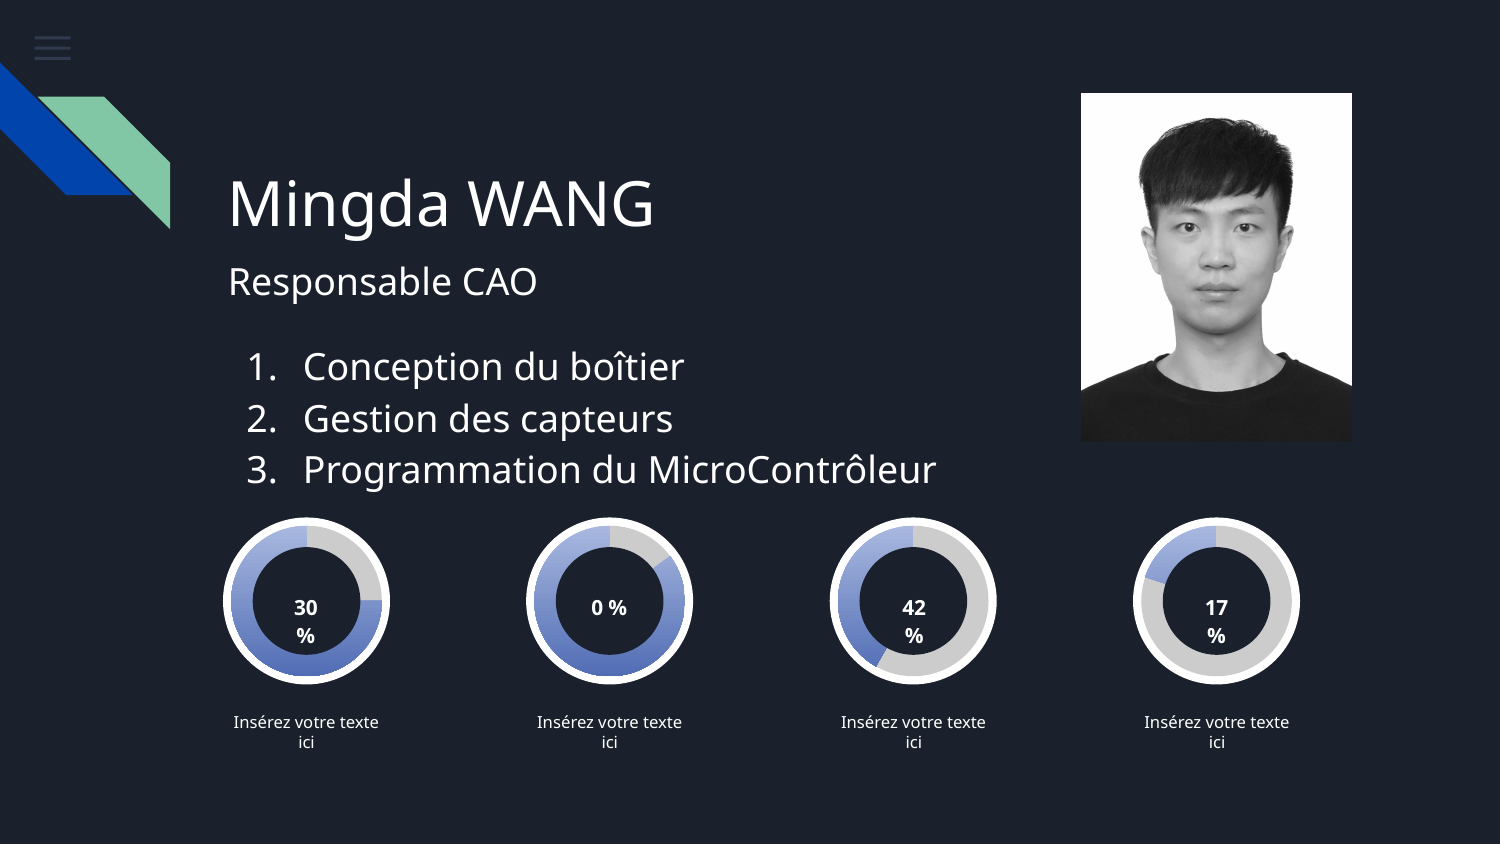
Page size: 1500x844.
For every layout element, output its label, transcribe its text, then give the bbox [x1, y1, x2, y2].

list Responsable CAO Conception du boîtier Gestion des capteurs Programmation du MicroContrôleur [212, 236, 1075, 442]
text_box [837, 525, 914, 667]
text_box 17 % [1178, 575, 1255, 620]
text_box Insérez votre texte ici [514, 696, 705, 768]
title Mingda WANG [212, 138, 1075, 236]
picture [1081, 93, 1352, 442]
text_box Insérez votre texte ici [1121, 696, 1313, 768]
text_box 0 [526, 517, 694, 685]
text_box [829, 517, 997, 685]
text_box [610, 525, 670, 568]
text_box [534, 525, 685, 677]
text_box 42 % [876, 575, 953, 620]
text_box [1133, 517, 1301, 685]
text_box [222, 517, 391, 685]
text_box 0 % [571, 575, 648, 620]
text_box [1145, 525, 1217, 584]
text_box [555, 547, 664, 655]
text_box Insérez votre texte ici [211, 696, 402, 768]
text_box [859, 547, 968, 655]
text_box [1162, 547, 1271, 655]
text_box Insérez votre texte ici [818, 696, 1009, 768]
text_box [1141, 525, 1292, 677]
text_box [877, 525, 989, 677]
